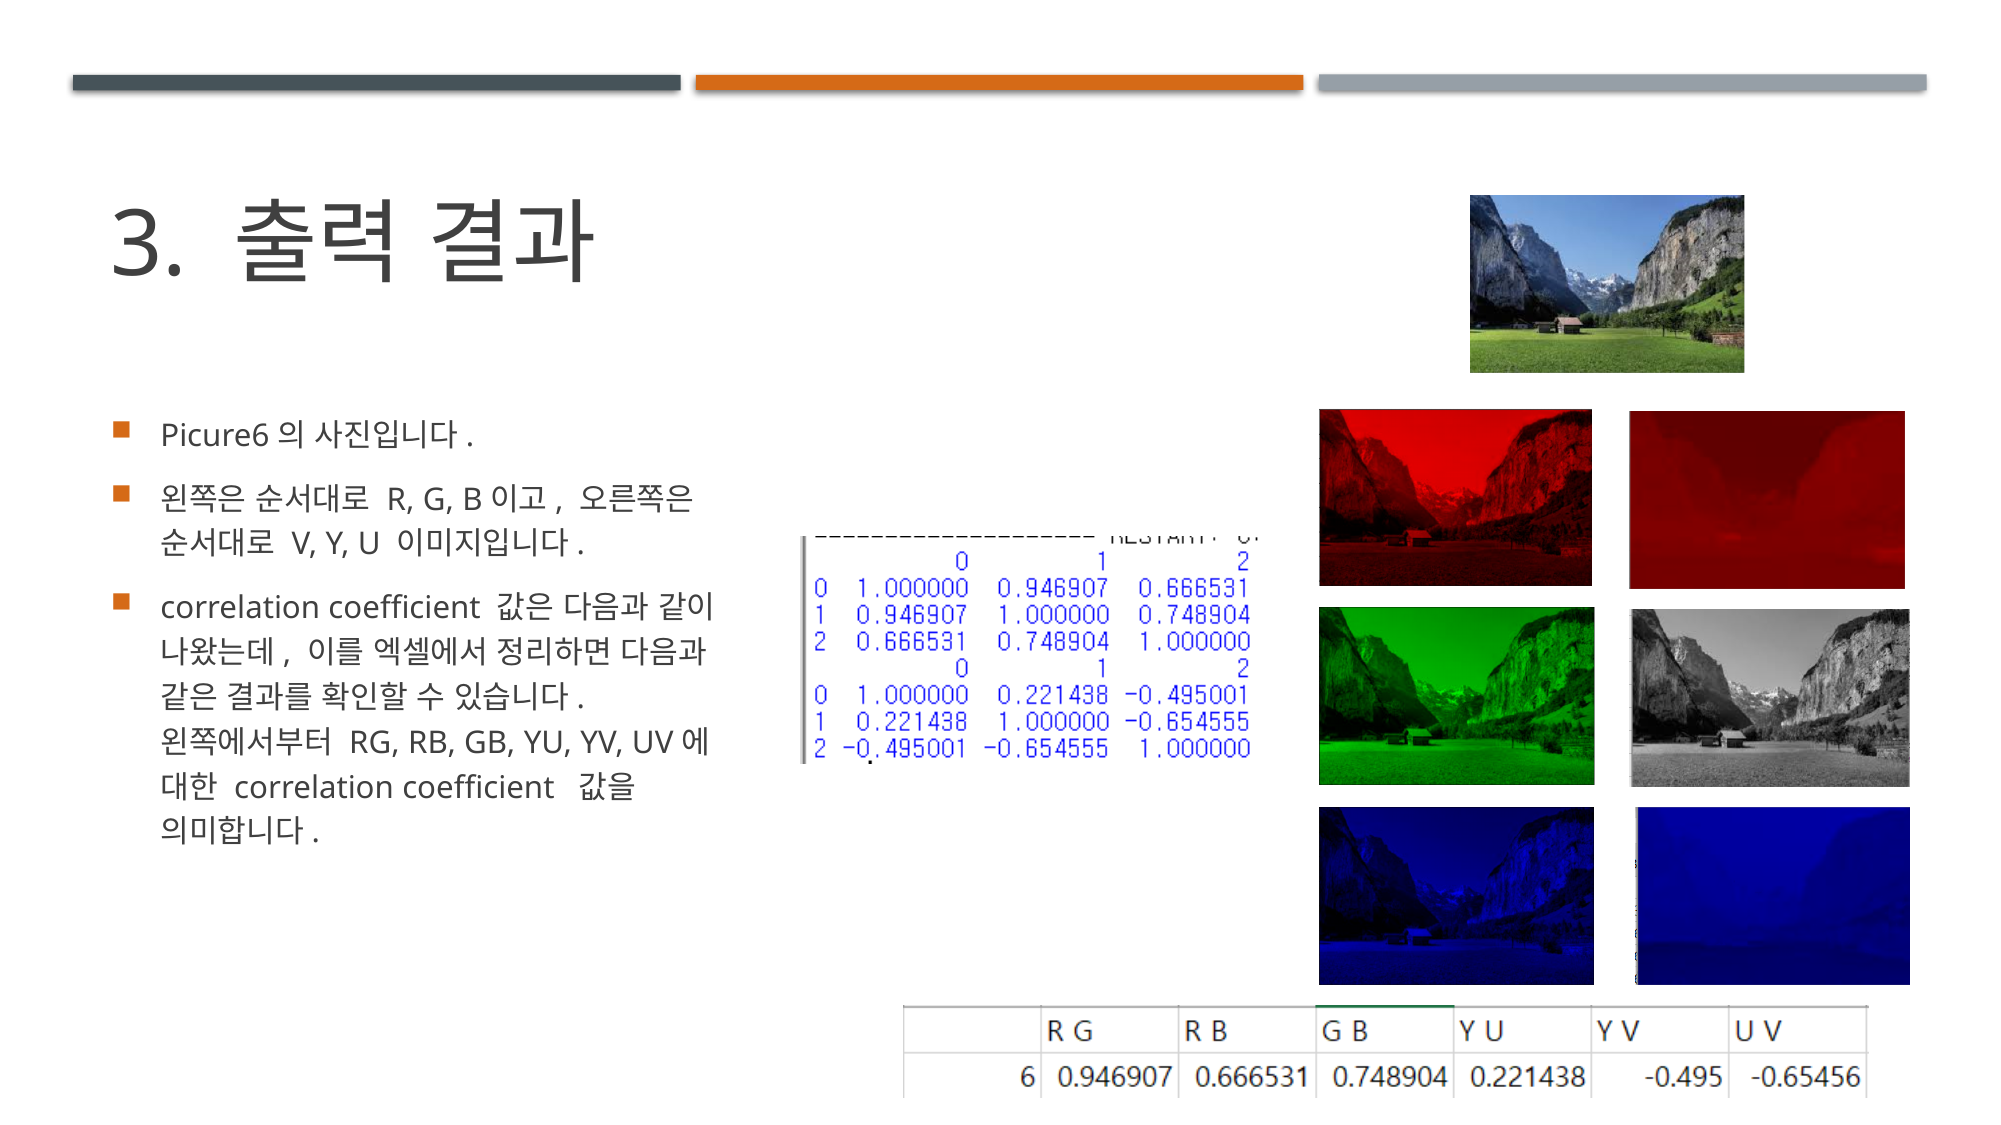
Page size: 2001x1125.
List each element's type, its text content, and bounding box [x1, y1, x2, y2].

picture [1318, 606, 1595, 785]
picture [1318, 408, 1592, 587]
picture [1469, 195, 1745, 374]
title 3. 출력 결과 [95, 107, 1905, 303]
picture [902, 1004, 1870, 1098]
picture [800, 536, 1267, 764]
picture [1628, 609, 1911, 788]
list Picure6의 사진입니다. 왼쪽은 순서대로 R, G, B이고, 오른쪽은 순서대로 V, Y, U 이미지입니다. correlation coefficient 값은 다음과 같이 나왔는데, 이를 엑셀에서 정리하면 다음과 같은 결과를 확인할 수 있습니다. 왼쪽에서부터 RG, RB, GB, YU, YV, UV에 대한 correlation coefficient 값을 의미합니다. [95, 330, 771, 927]
picture [1628, 411, 1906, 590]
picture [1635, 807, 1911, 986]
picture [1318, 807, 1594, 986]
